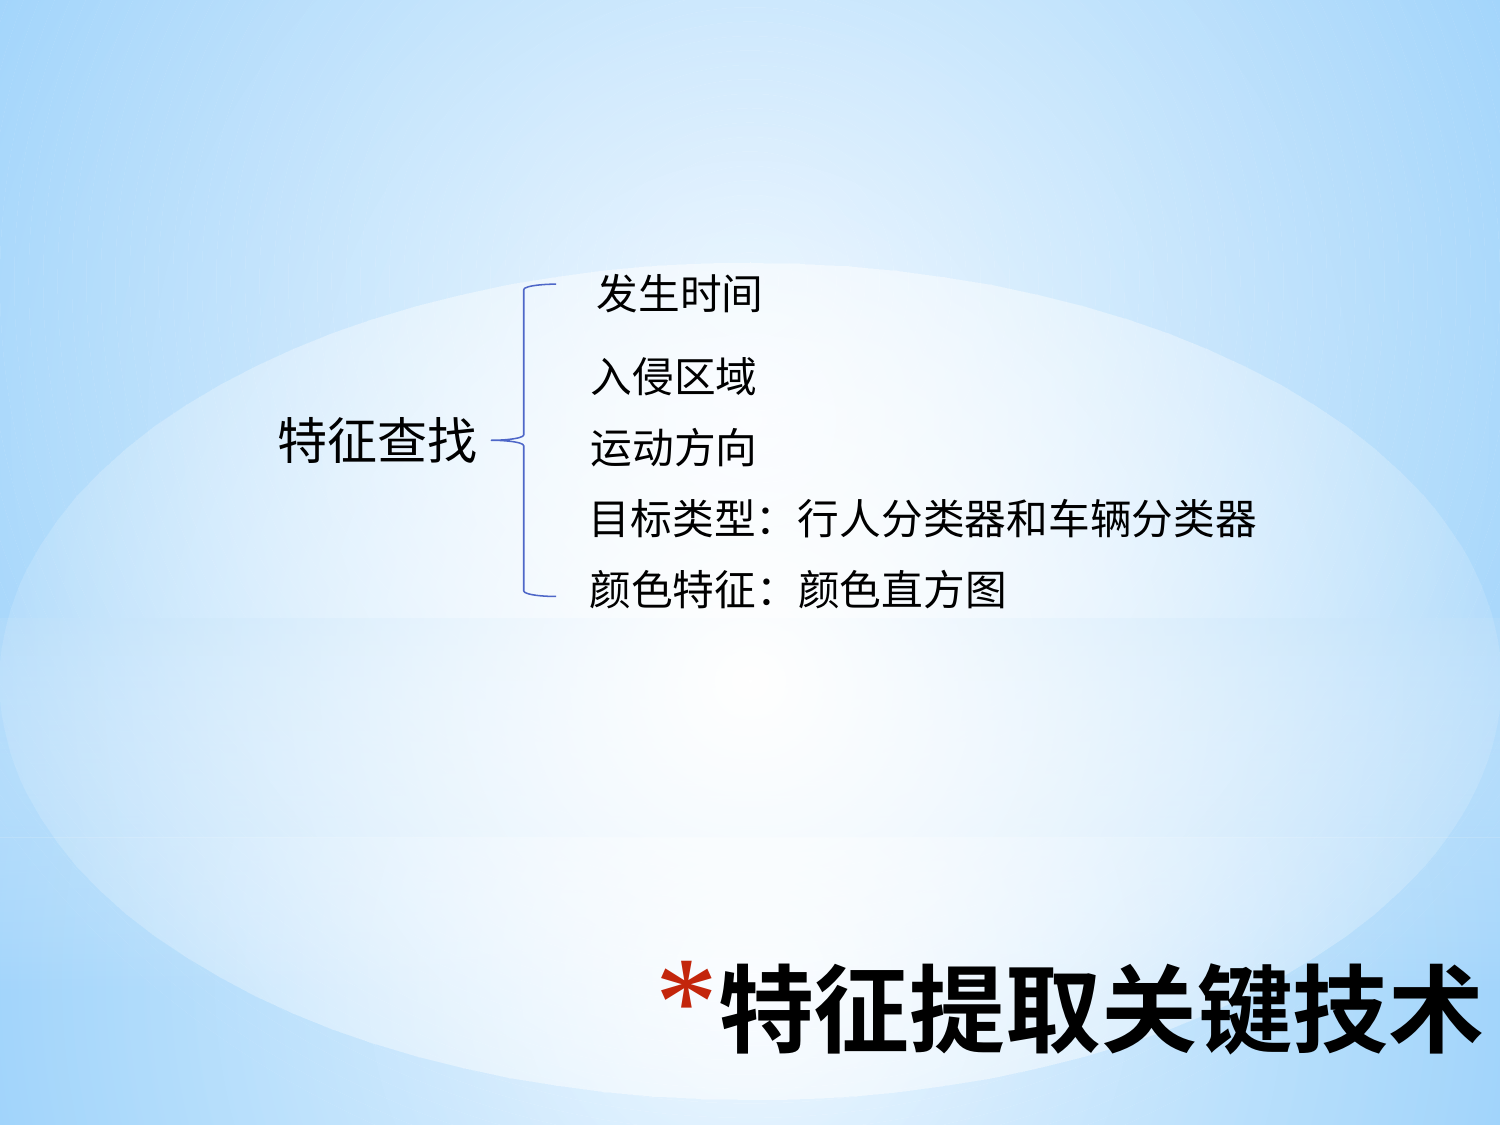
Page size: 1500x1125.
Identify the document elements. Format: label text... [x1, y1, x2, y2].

text_box 特征查找 [255, 402, 493, 477]
text_box 运动方向 [568, 414, 773, 479]
text_box 颜色特征：颜色直方图 [574, 555, 1022, 621]
text_box [493, 283, 557, 598]
text_box 入侵区域 [568, 343, 773, 409]
text_box 目标类型：行人分类器和车辆分类器 [566, 485, 1272, 550]
title 特征提取关键技术 [431, 941, 1500, 1125]
text_box 发生时间 [574, 260, 779, 326]
